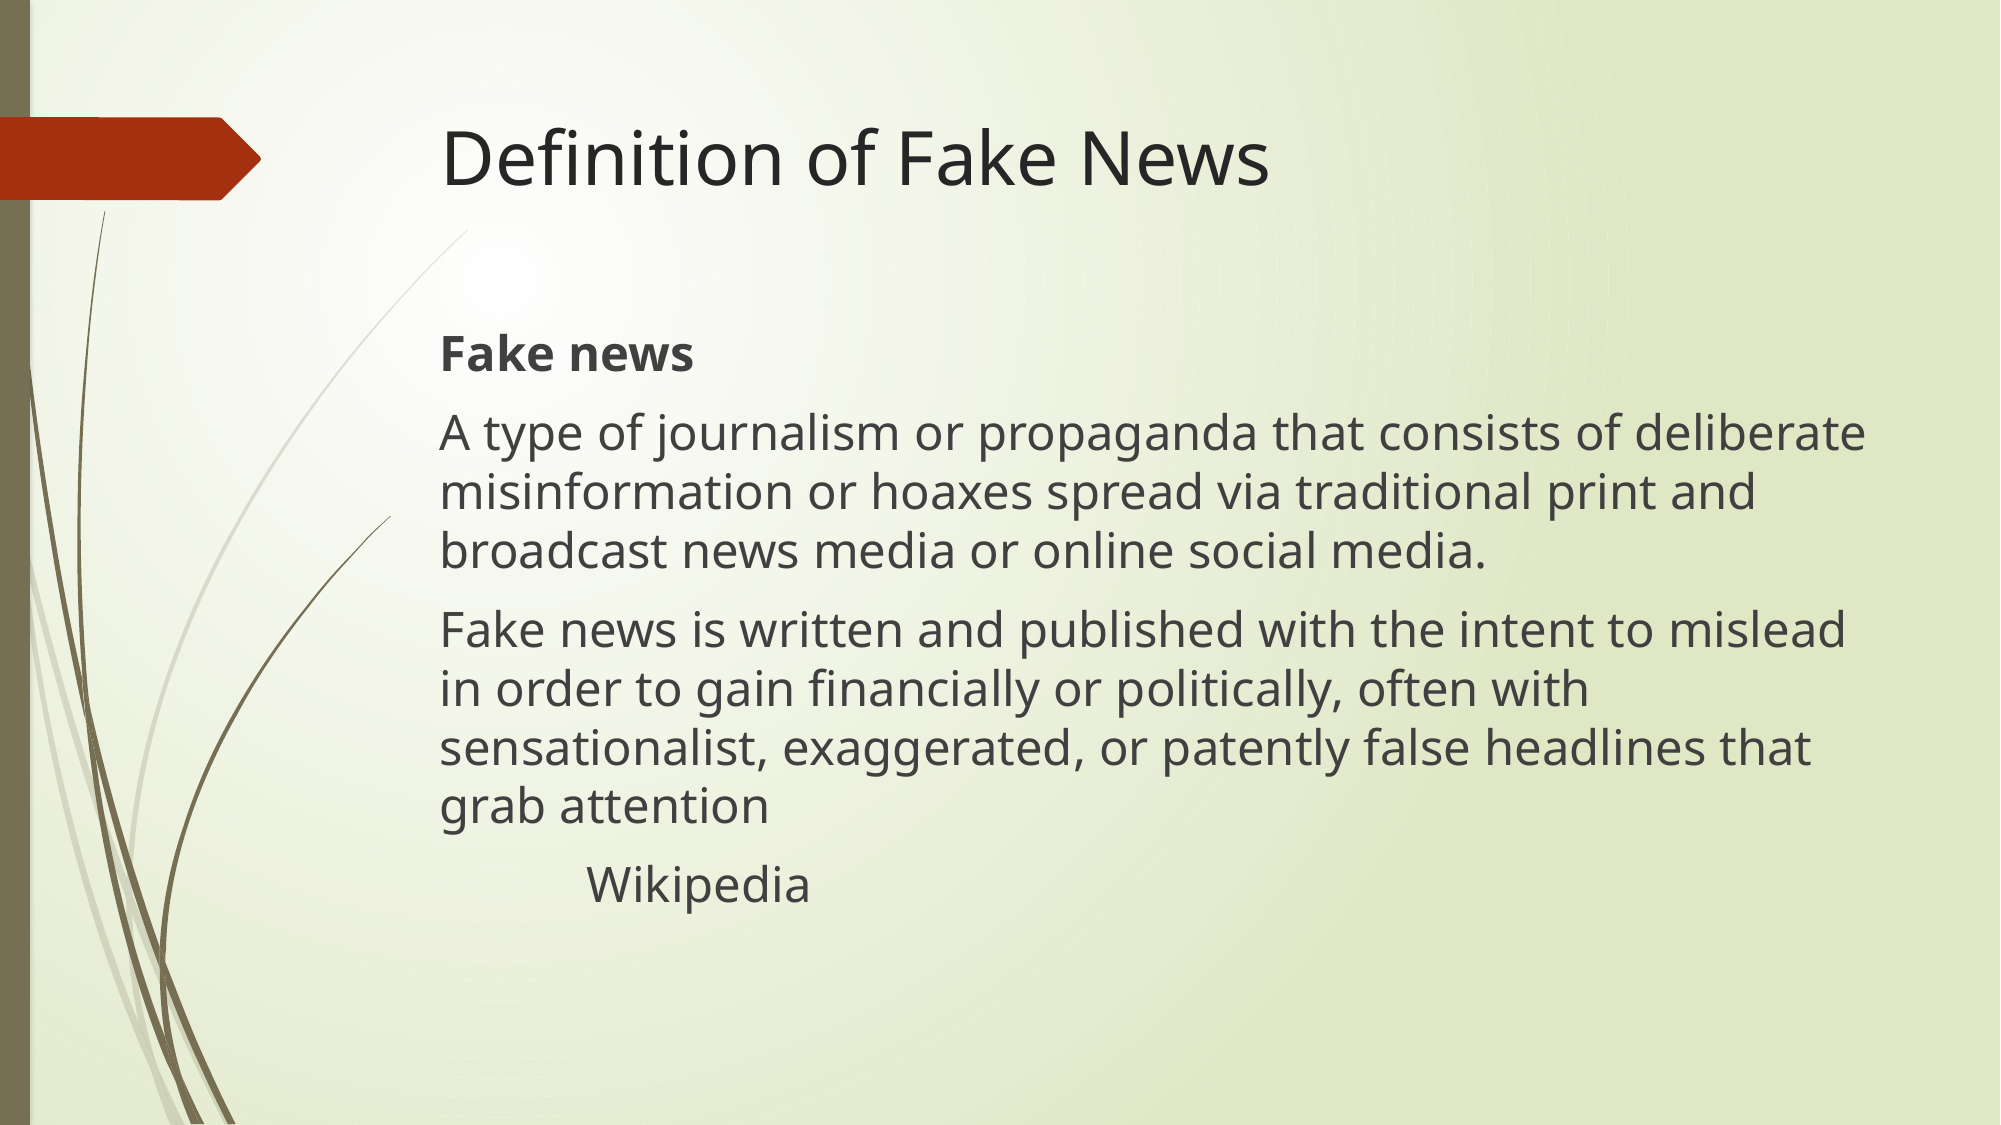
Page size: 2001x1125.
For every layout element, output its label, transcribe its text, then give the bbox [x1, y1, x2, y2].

title Definition of Fake News [425, 102, 1888, 215]
list Fake news A type of journalism or propaganda that consists of deliberate misinformation or hoaxes spread via traditional print and broadcast news media or online social media. Fake news is written and published with the intent to mislead in order to gain financially or politically, often with sensationalist, exaggerated, or patently false headlines that grab attention Wikipedia [424, 314, 1888, 970]
